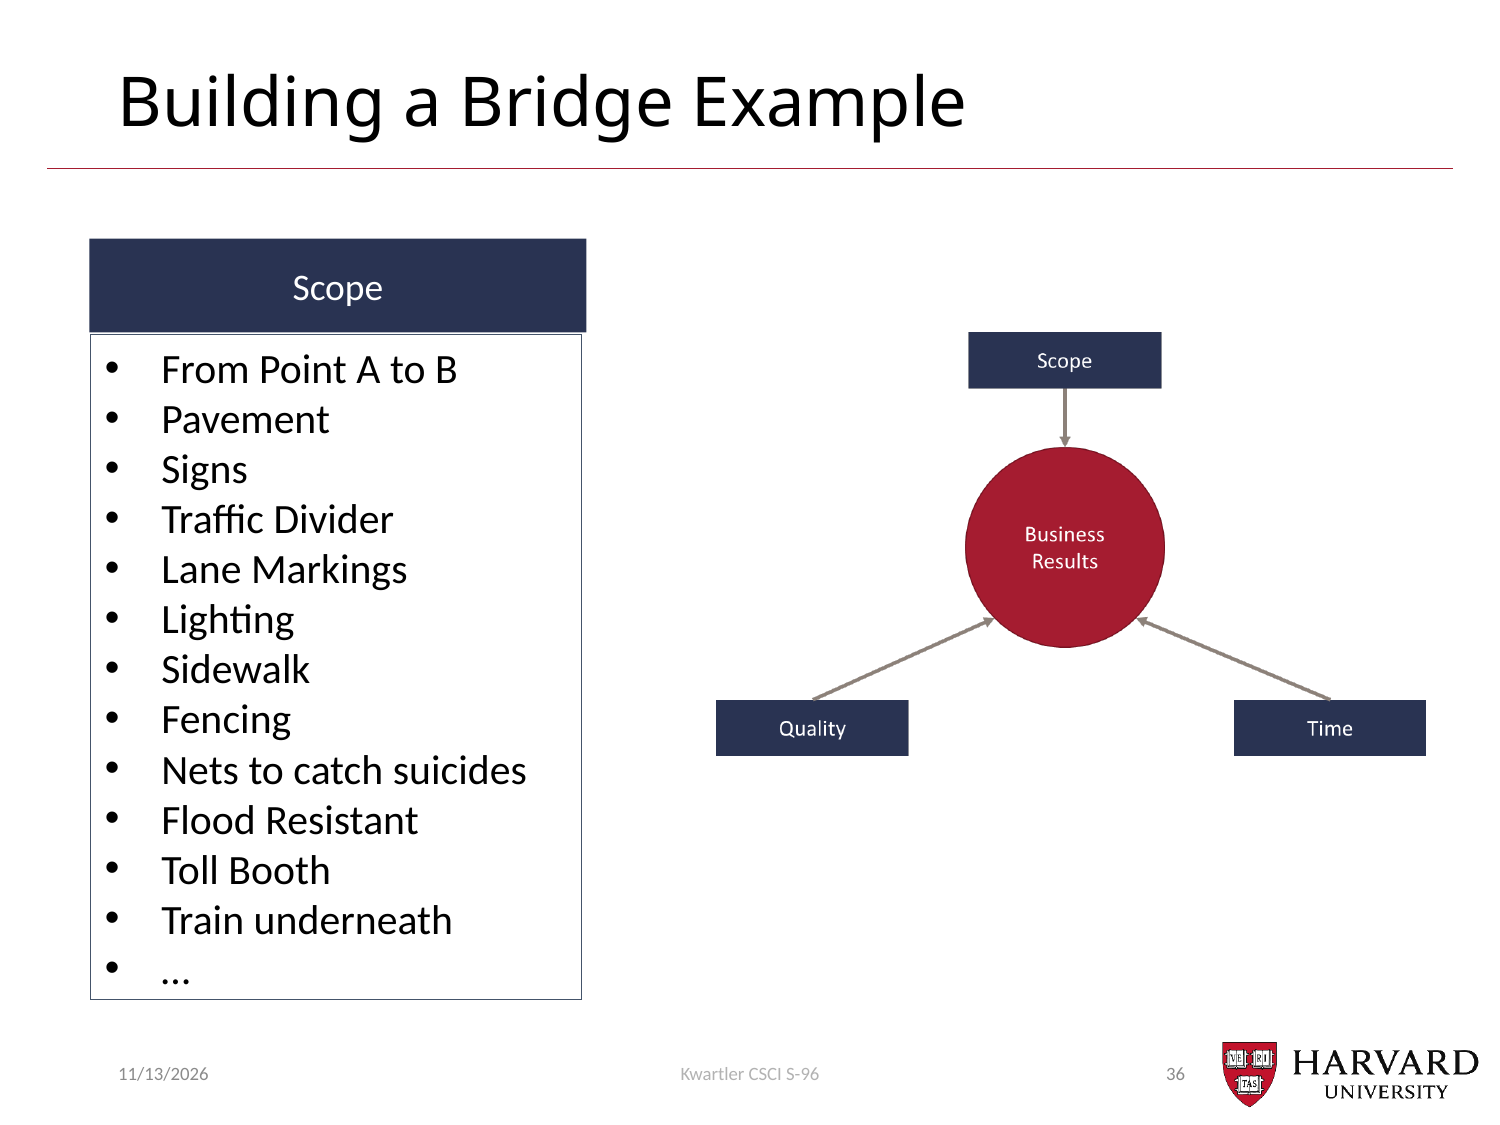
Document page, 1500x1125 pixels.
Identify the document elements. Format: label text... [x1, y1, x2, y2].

footer Kwartler CSCI S-96 [496, 1042, 1004, 1103]
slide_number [103, 1042, 441, 1103]
text_box From Point A to B Pavement Signs Traffic Divider Lane Markings Lighting Sidewalk Fencing Nets to catch suicides Flood Resistant Toll Booth Train underneath … [90, 334, 582, 1000]
picture [716, 332, 1426, 756]
text_box Scope [88, 238, 588, 333]
picture [1200, 1024, 1500, 1125]
slide_number 36 [1059, 1042, 1200, 1103]
title Building a Bridge Example [103, 59, 1397, 157]
